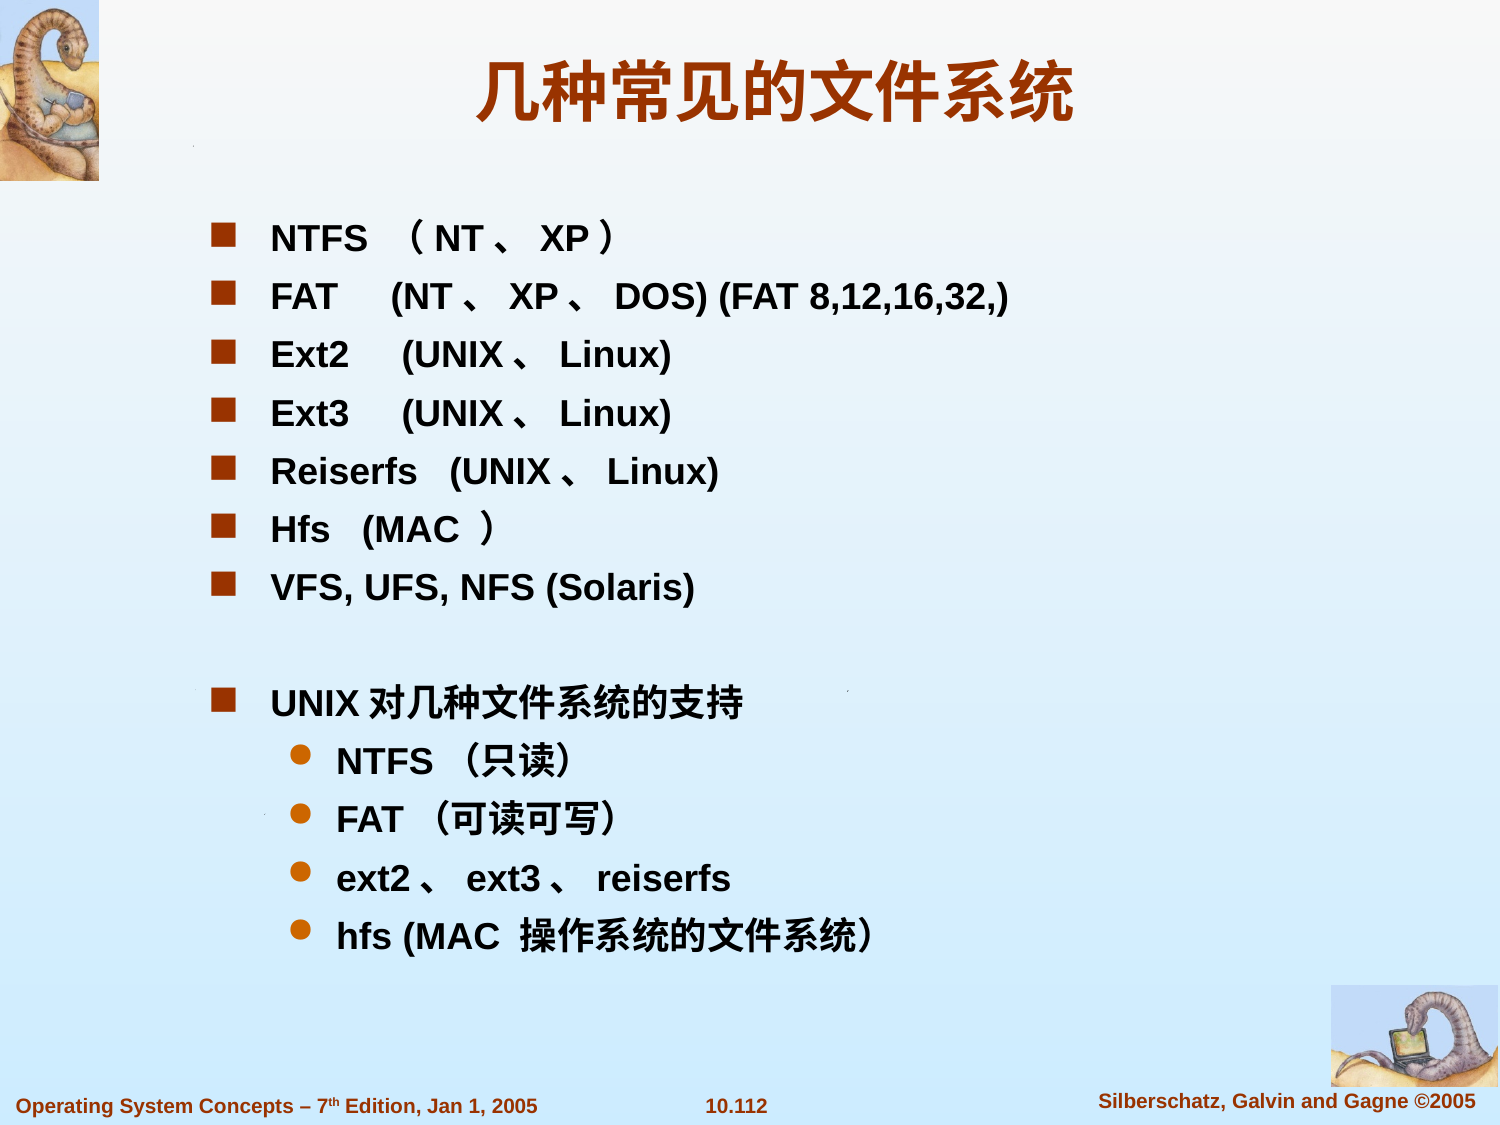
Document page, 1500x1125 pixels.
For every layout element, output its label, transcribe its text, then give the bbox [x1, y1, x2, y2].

list NTFS （NT、XP） FAT (NT、XP、DOS) (FAT 8,12,16,32,) Ext2 (UNIX、Linux) Ext3 (UNIX、Linux) Reiserfs (UNIX、Linux) Hfs (MAC ） VFS, UFS, NFS (Solaris) UNIX对几种文件系统的支持 NTFS（只读） FAT（可读可写） ext2、ext3、reiserfs hfs (MAC 操作系统的文件系统） [199, 206, 1353, 1047]
title 几种常见的文件系统 [112, 37, 1438, 138]
picture [0, 0, 99, 181]
picture [1331, 985, 1498, 1087]
